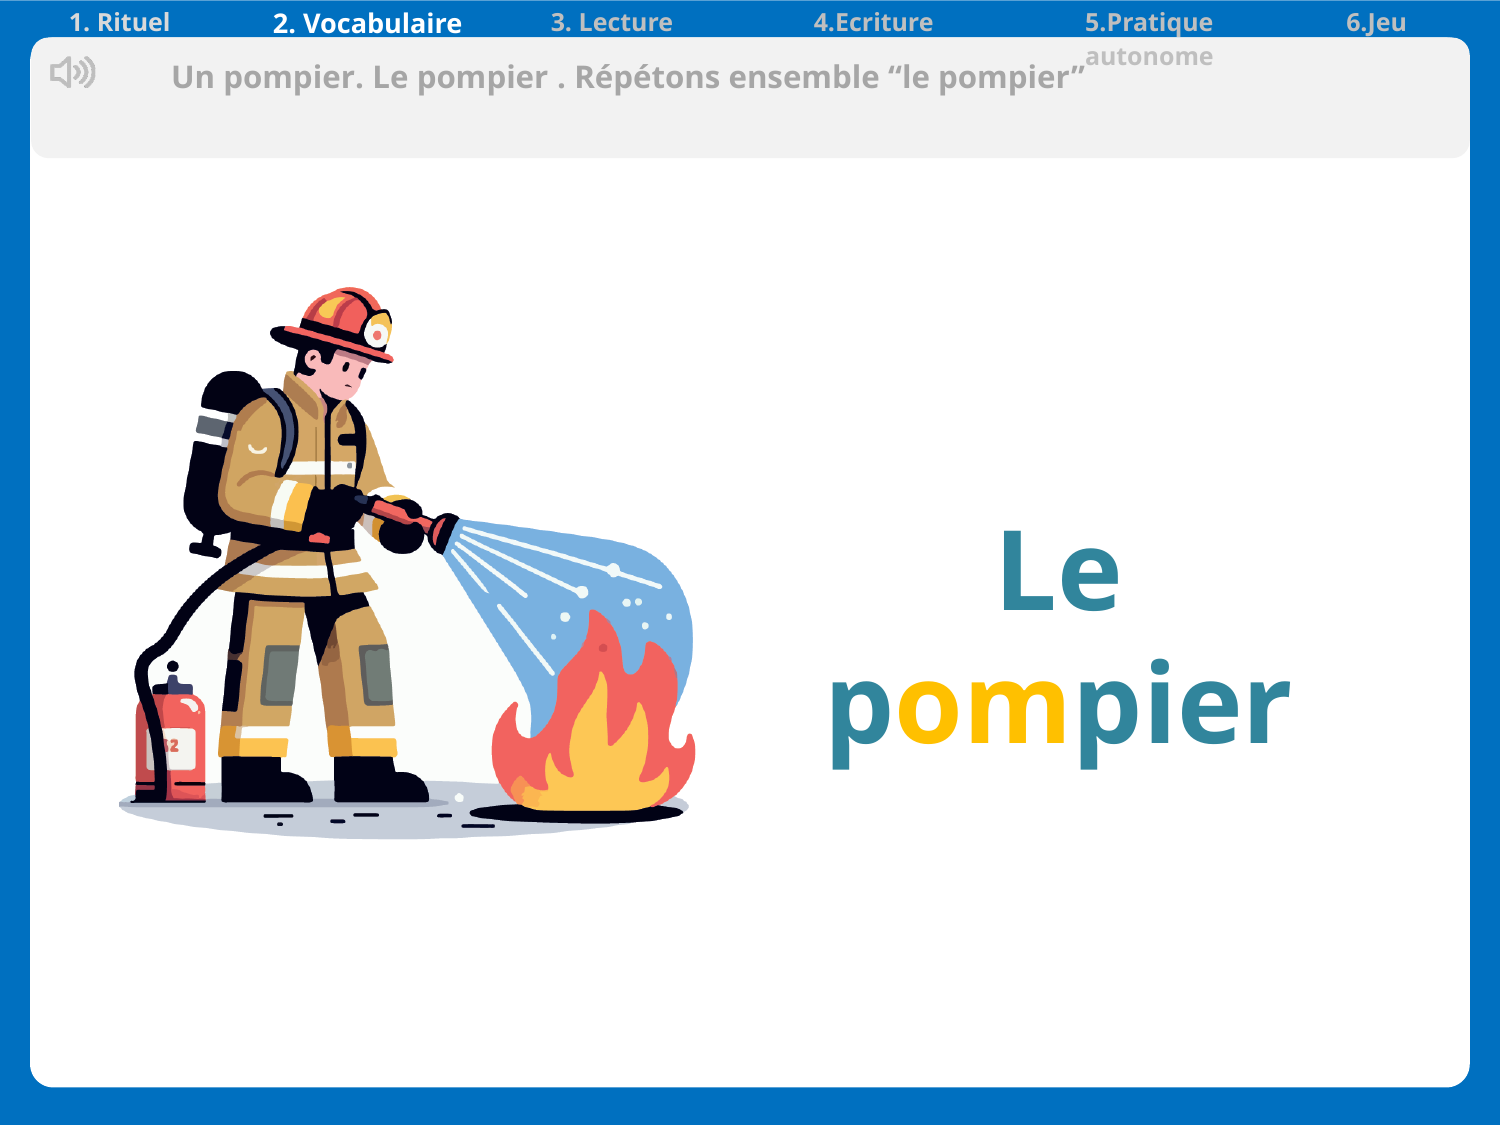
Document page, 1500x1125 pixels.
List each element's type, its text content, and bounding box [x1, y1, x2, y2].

text_box Un pompier. Le pompier . Répétons ensemble “le pompier” [156, 45, 1157, 103]
table_header 6.Jeu [1286, 0, 1468, 72]
picture [118, 280, 717, 872]
table_header 2. Vocabulaire [245, 0, 490, 45]
text_box [0, 0, 1500, 1125]
table_header 3. Lecture [490, 0, 734, 45]
table_header 1. Rituel [1, 0, 245, 72]
table_header 4.Ecriture [734, 0, 1013, 45]
table_header 5.Pratique autonome [1013, 0, 1286, 72]
text_box [50, 72, 96, 88]
text_box [27, 72, 1472, 1090]
text_box [29, 43, 1472, 161]
text_box Le pompier [745, 491, 1372, 774]
